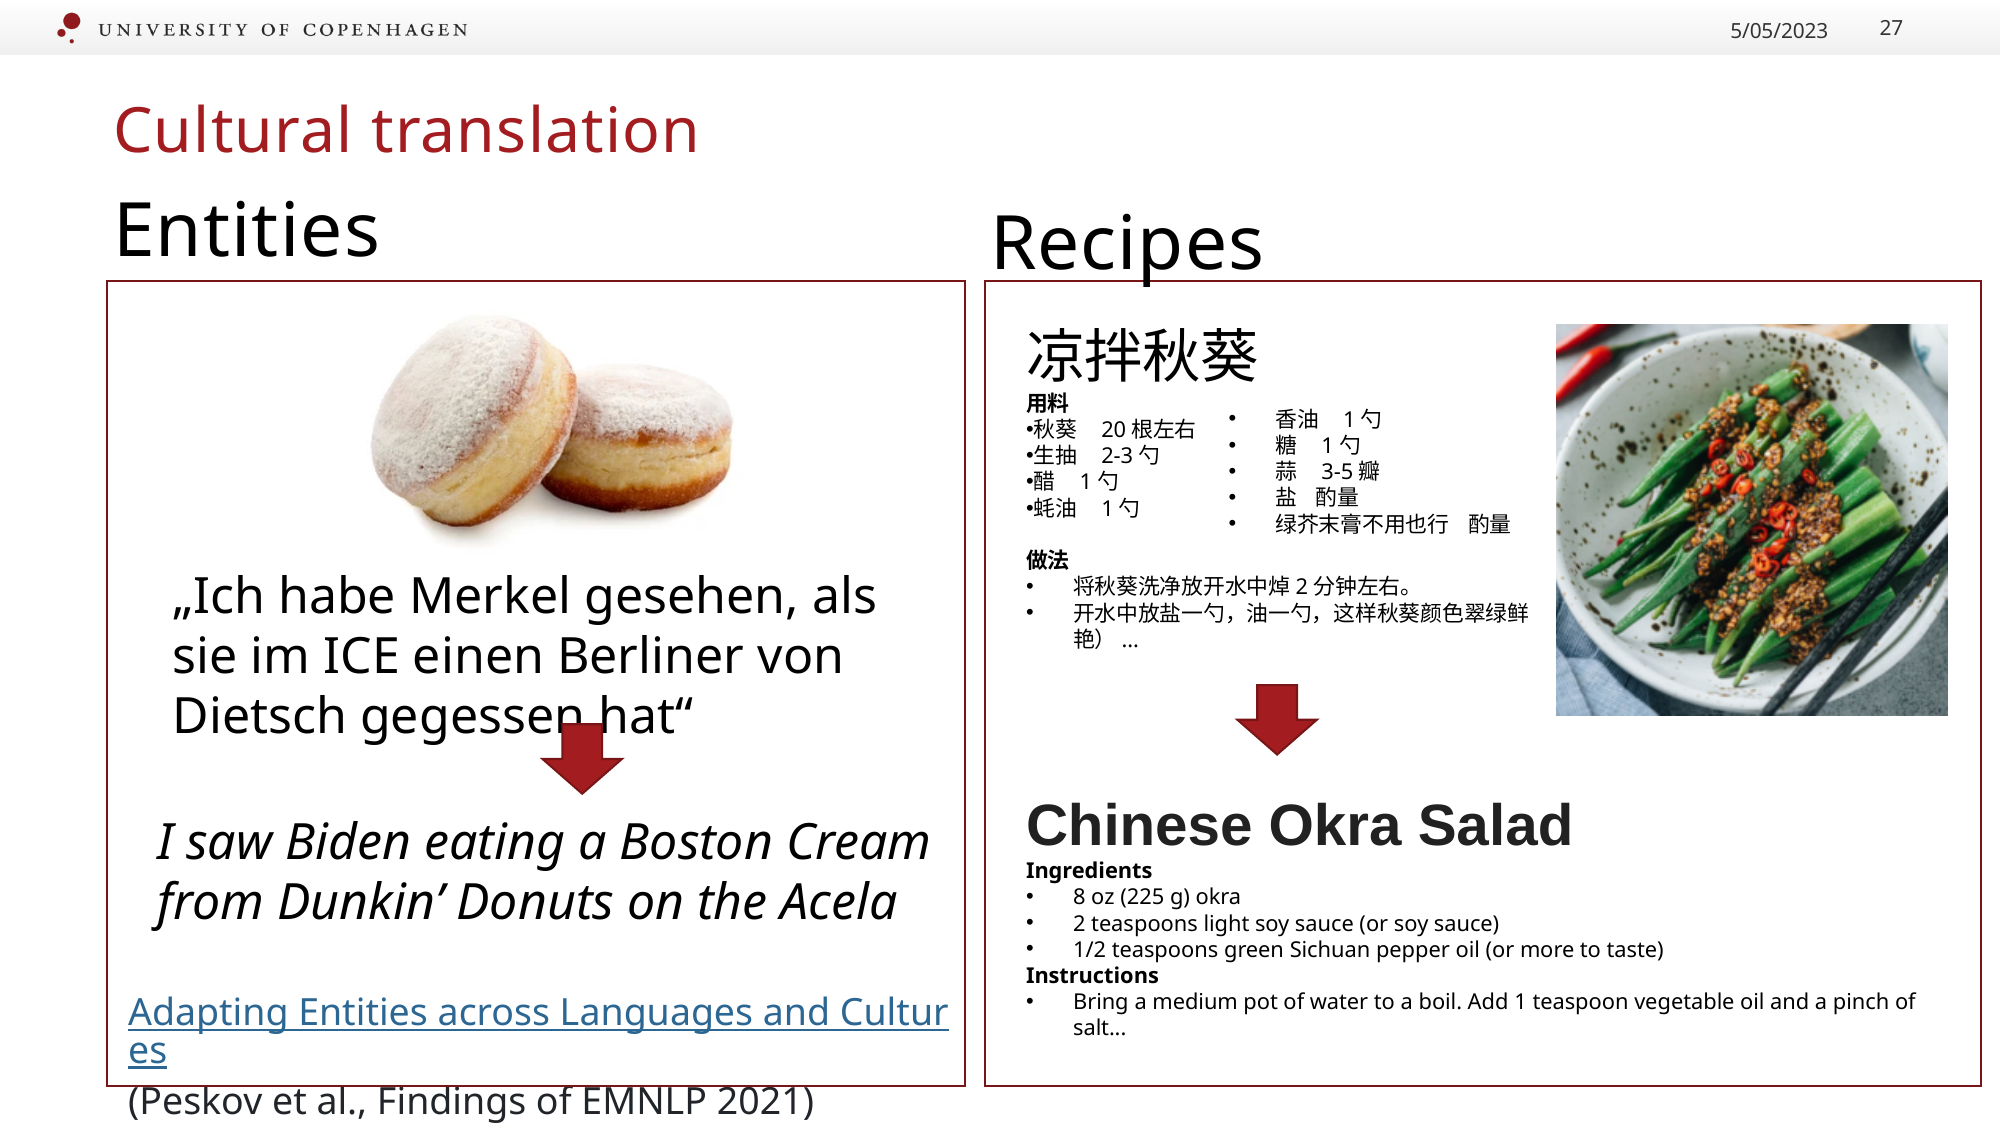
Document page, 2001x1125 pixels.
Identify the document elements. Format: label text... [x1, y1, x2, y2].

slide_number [1694, 14, 1829, 43]
text_box [106, 280, 966, 1087]
title Cultural translation [113, 90, 1920, 232]
list Entities [113, 181, 835, 279]
slide_number 27 [1840, 14, 1904, 43]
picture [324, 262, 776, 566]
picture [92, 15, 475, 42]
text_box Adapting Entities across Languages and Cultures (Peskov et al., Findings of EMNLP 2021) [113, 980, 972, 1092]
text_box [984, 194, 1982, 1087]
